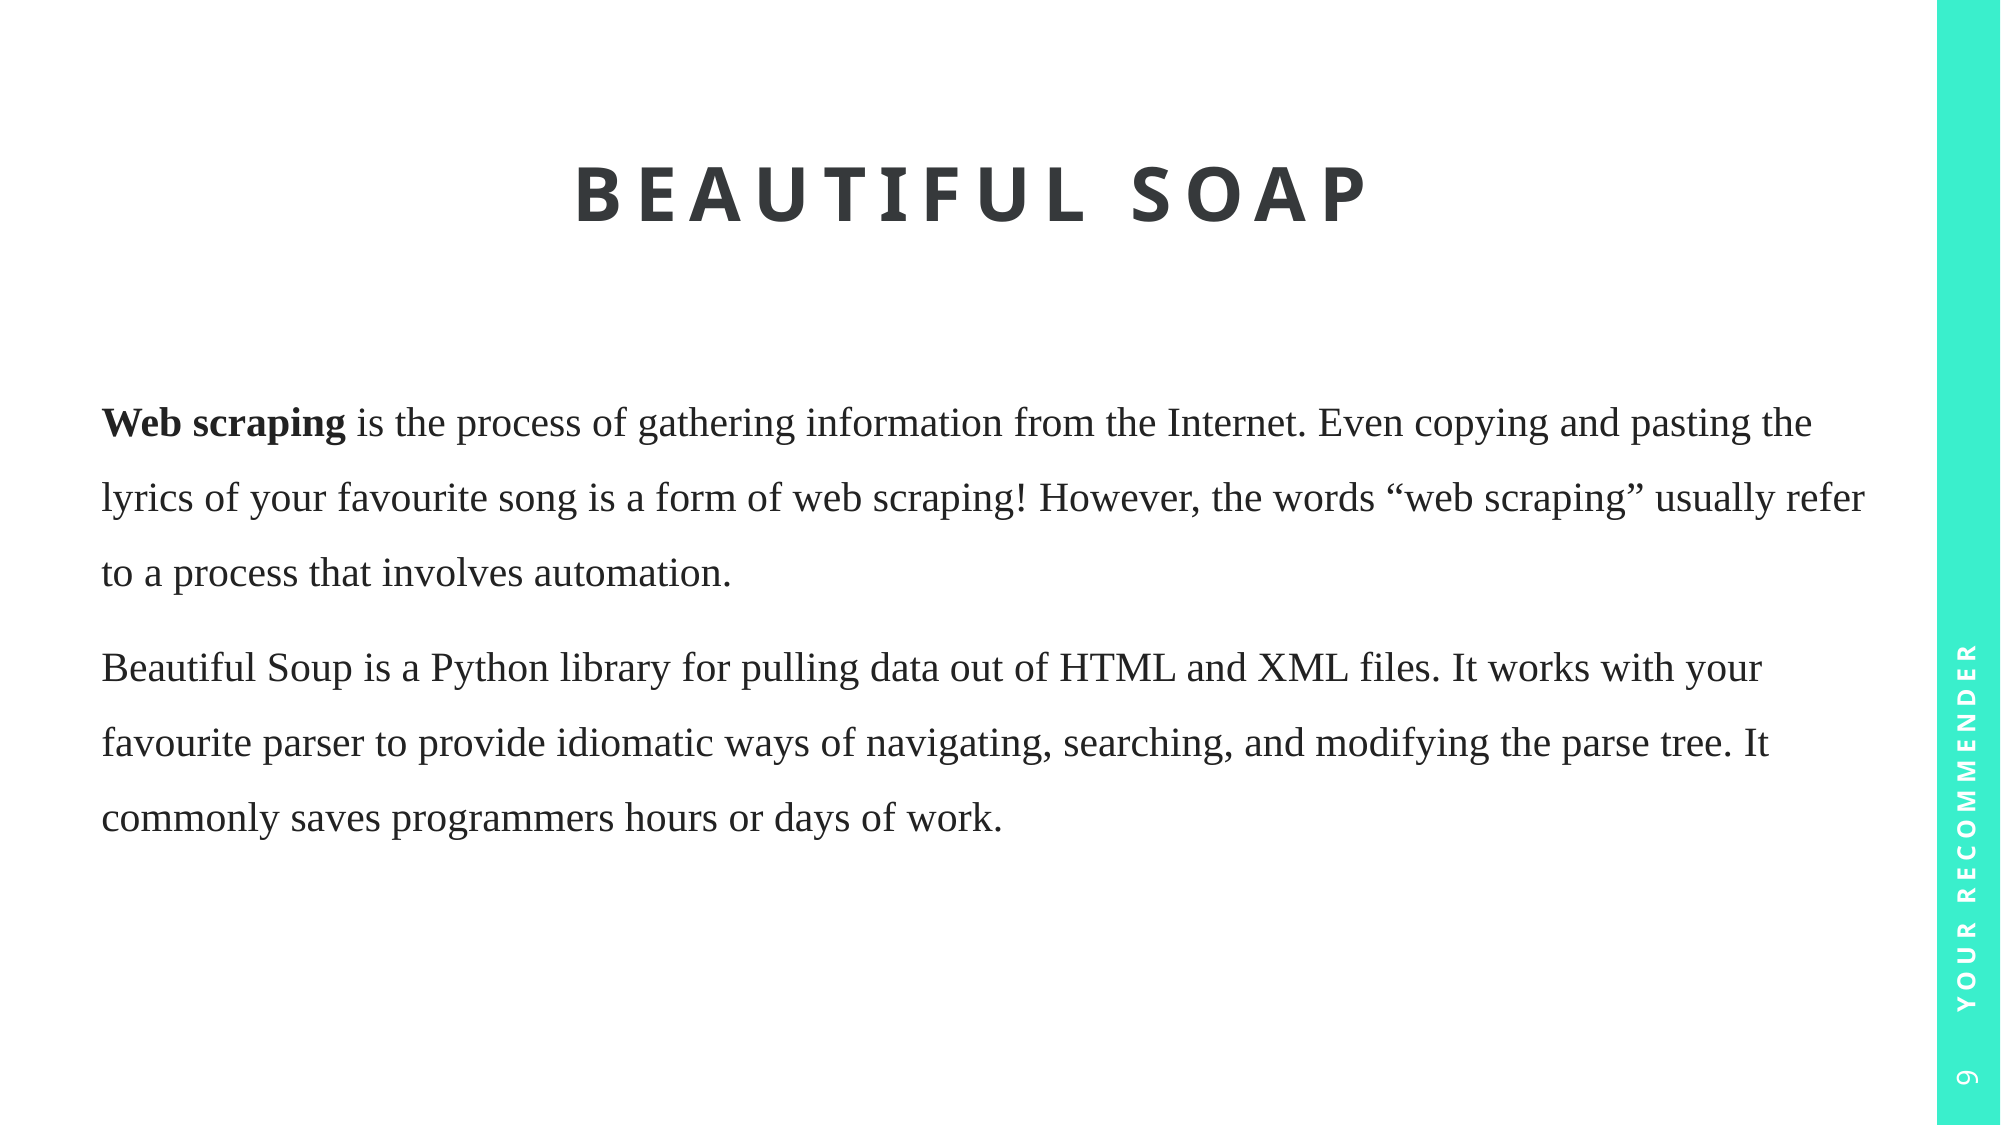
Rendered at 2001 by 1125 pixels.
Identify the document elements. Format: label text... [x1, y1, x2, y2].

footer your recommender [1948, 15, 2000, 1048]
title Beautiful soap [139, 143, 1800, 251]
slide_number 9 [1937, 1032, 2000, 1125]
list Web scraping is the process of gathering information from the Internet. Even copying and pasting the lyrics of your favourite song is a form of web scraping! However, the words “web scraping” usually refer to a process that involves automation. Beautiful Soup is a Python library for pulling data out of HTML and XML files. It works with your favourite parser to provide idiomatic ways of navigating, searching, and modifying the parse tree. It commonly saves programmers hours or days of work. [101, 317, 1899, 1032]
